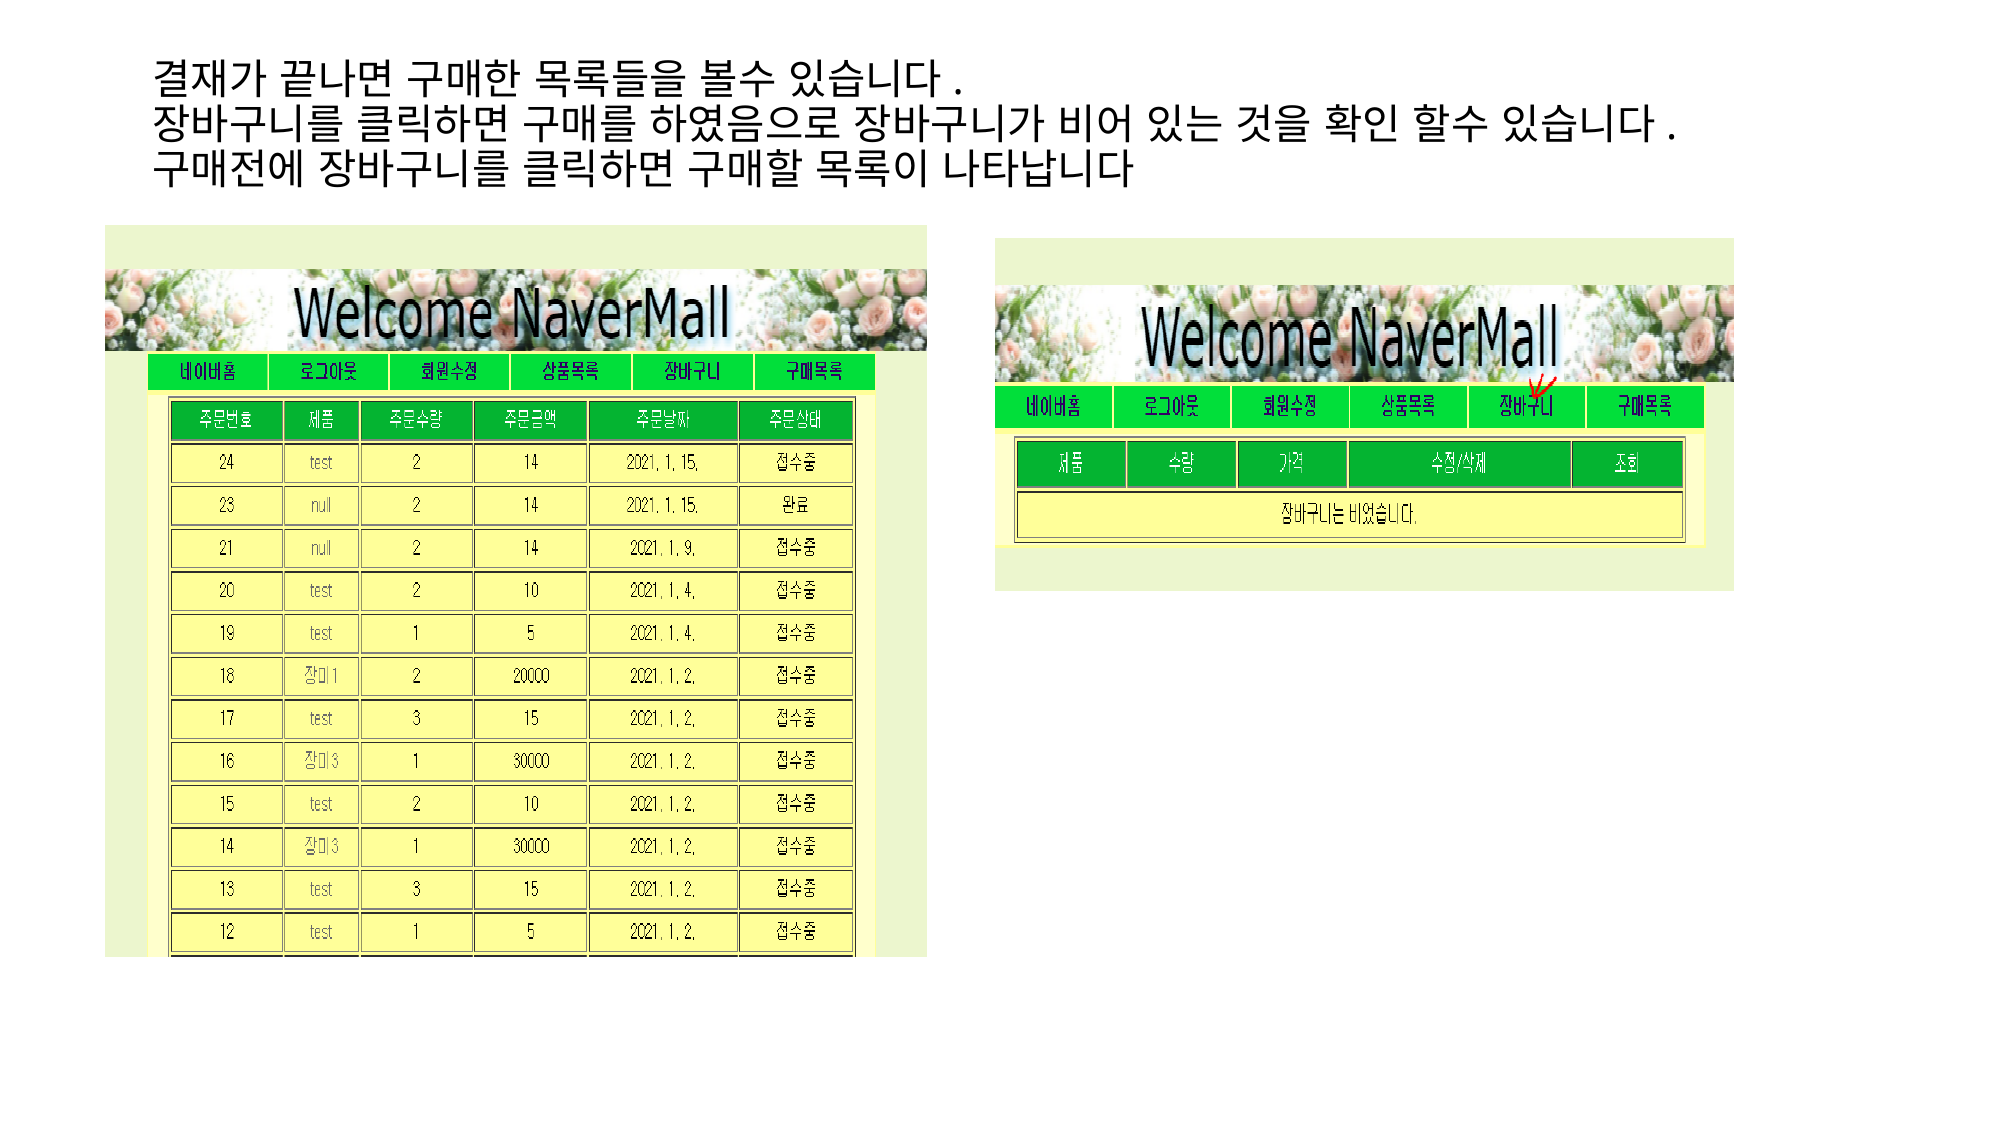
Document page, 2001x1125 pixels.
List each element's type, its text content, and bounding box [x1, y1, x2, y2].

picture [995, 238, 1734, 591]
picture [105, 225, 928, 957]
title 결재가 끝나면 구매한 목록들을 볼수 있습니다. 장바구니를 클릭하면 구매를 하였음으로 장바구니가 비어 있는 것을 확인 할수 있습니다. 구매전에 장바구니를 클릭하면 구매할 목록이 나타납니다 [137, 27, 1863, 226]
